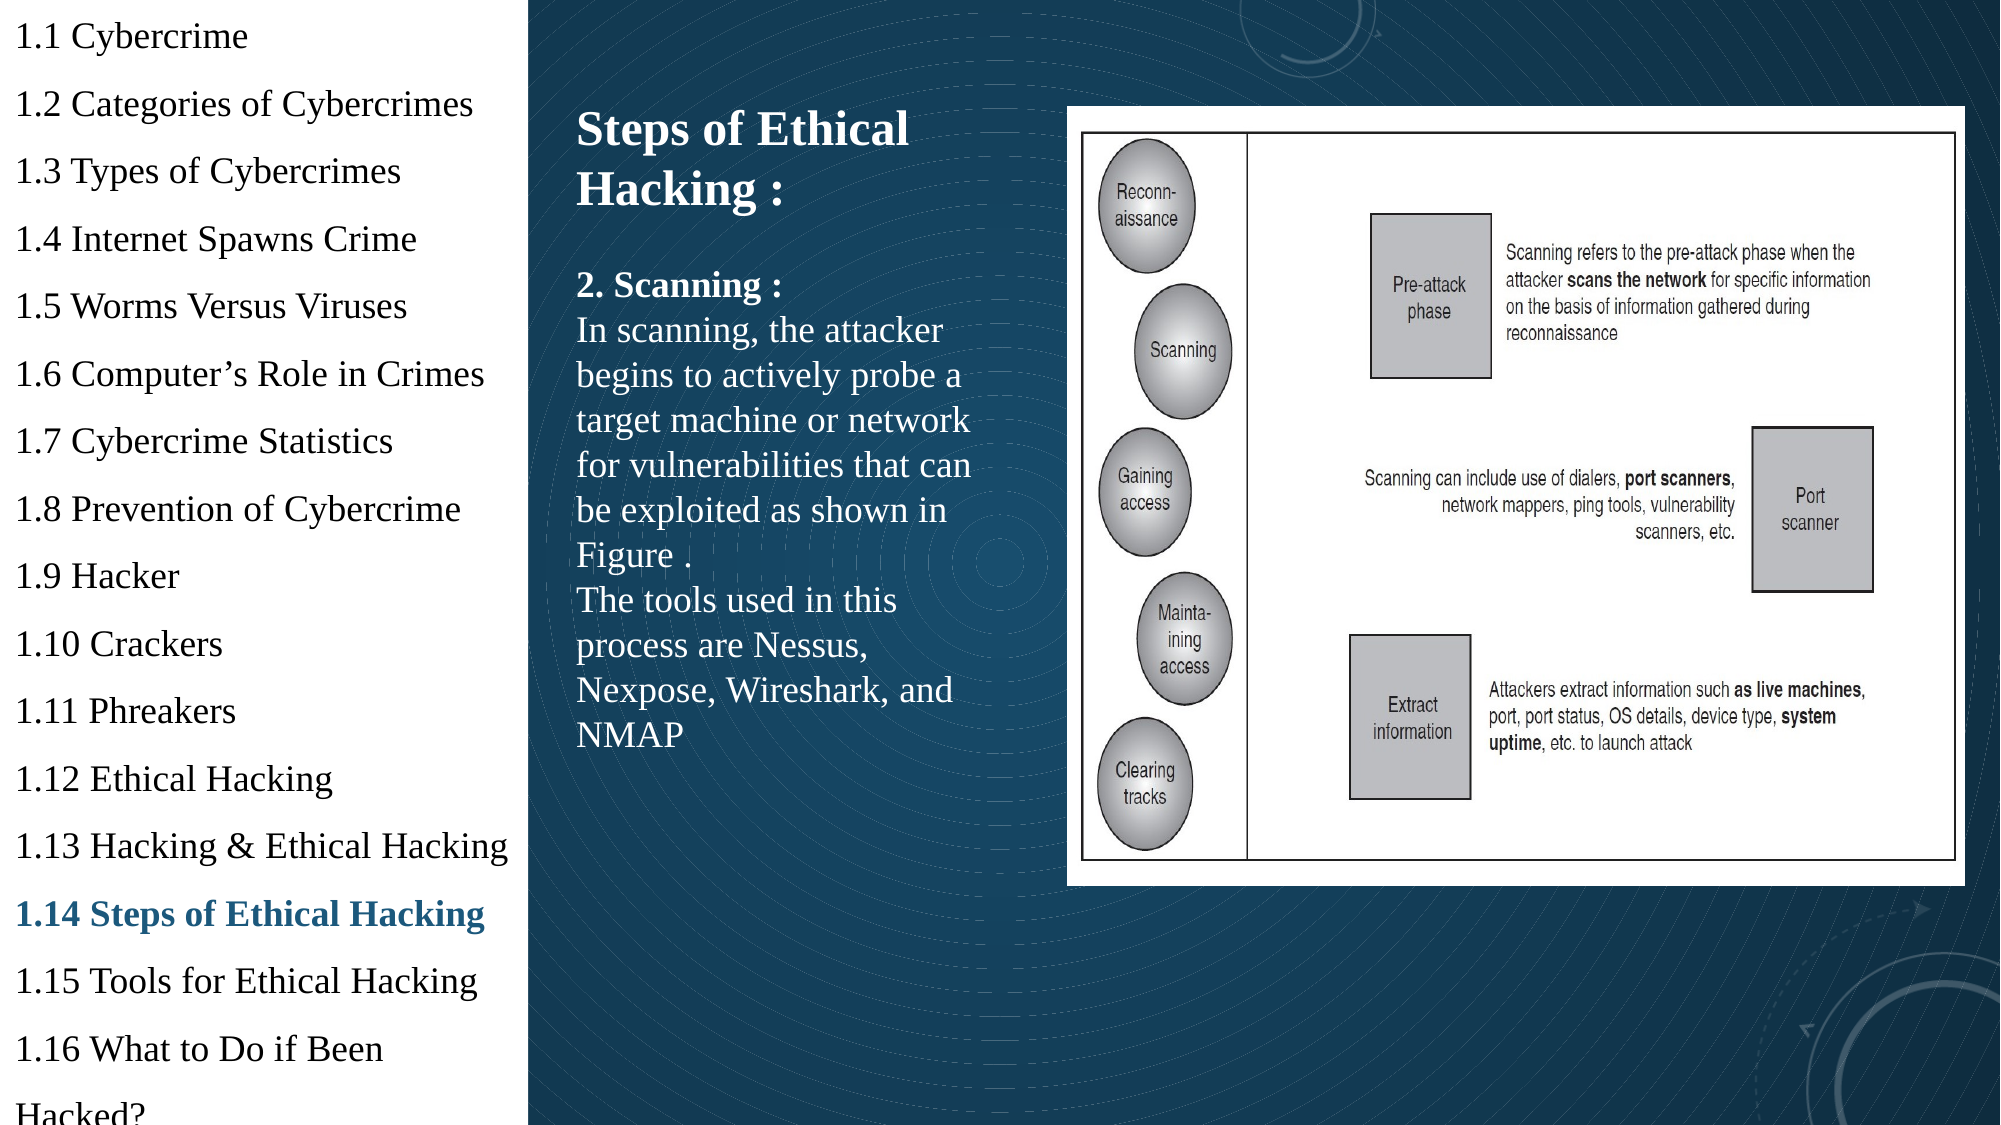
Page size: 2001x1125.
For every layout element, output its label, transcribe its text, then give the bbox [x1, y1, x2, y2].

picture [530, 0, 2000, 1125]
text_box Steps of Ethical Hacking : 2. Scanning : In scanning, the attacker begins to actively probe a target machine or network for vulnerabilities that can be exploited as shown in Figure . The tools used in this process are Nessus, Nexpose, Wireshark, and NMAP [561, 87, 1034, 763]
text_box 1.1 Cybercrime 1.2 Categories of Cybercrimes 1.3 Types of Cybercrimes 1.4 Internet Spawns Crime 1.5 Worms Versus Viruses 1.6 Computer’s Role in Crimes 1.7 Cybercrime Statistics 1.8 Prevention of Cybercrime 1.9 Hacker 1.10 Crackers 1.11 Phreakers 1.12 Ethical Hacking 1.13 Hacking & Ethical Hacking 1.14 Steps of Ethical Hacking 1.15 Tools for Ethical Hacking 1.16 What to Do if Been Hacked? [0, 0, 530, 1125]
